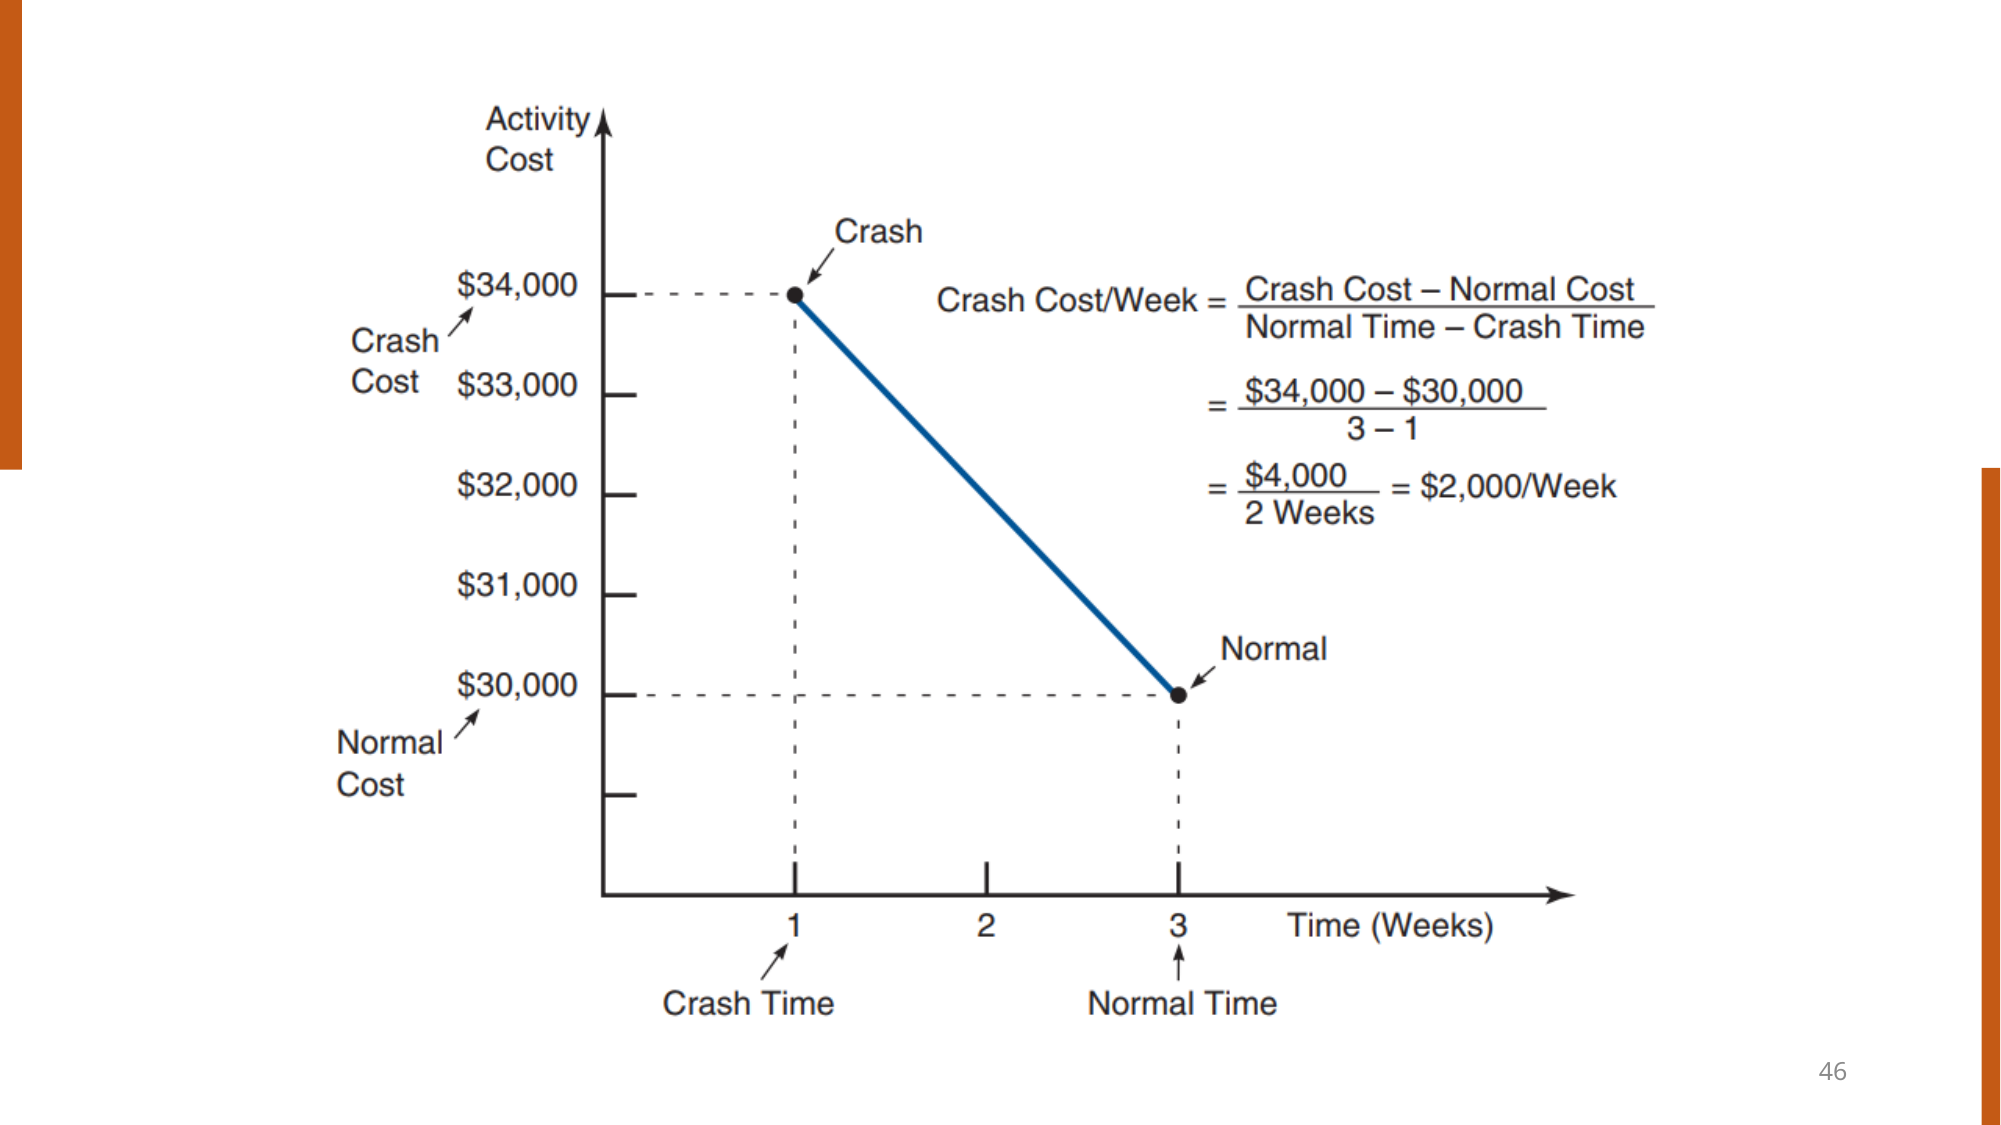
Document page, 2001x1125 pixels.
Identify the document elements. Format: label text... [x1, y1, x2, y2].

slide_number 46 [1412, 1042, 1863, 1103]
picture [323, 85, 1677, 1040]
